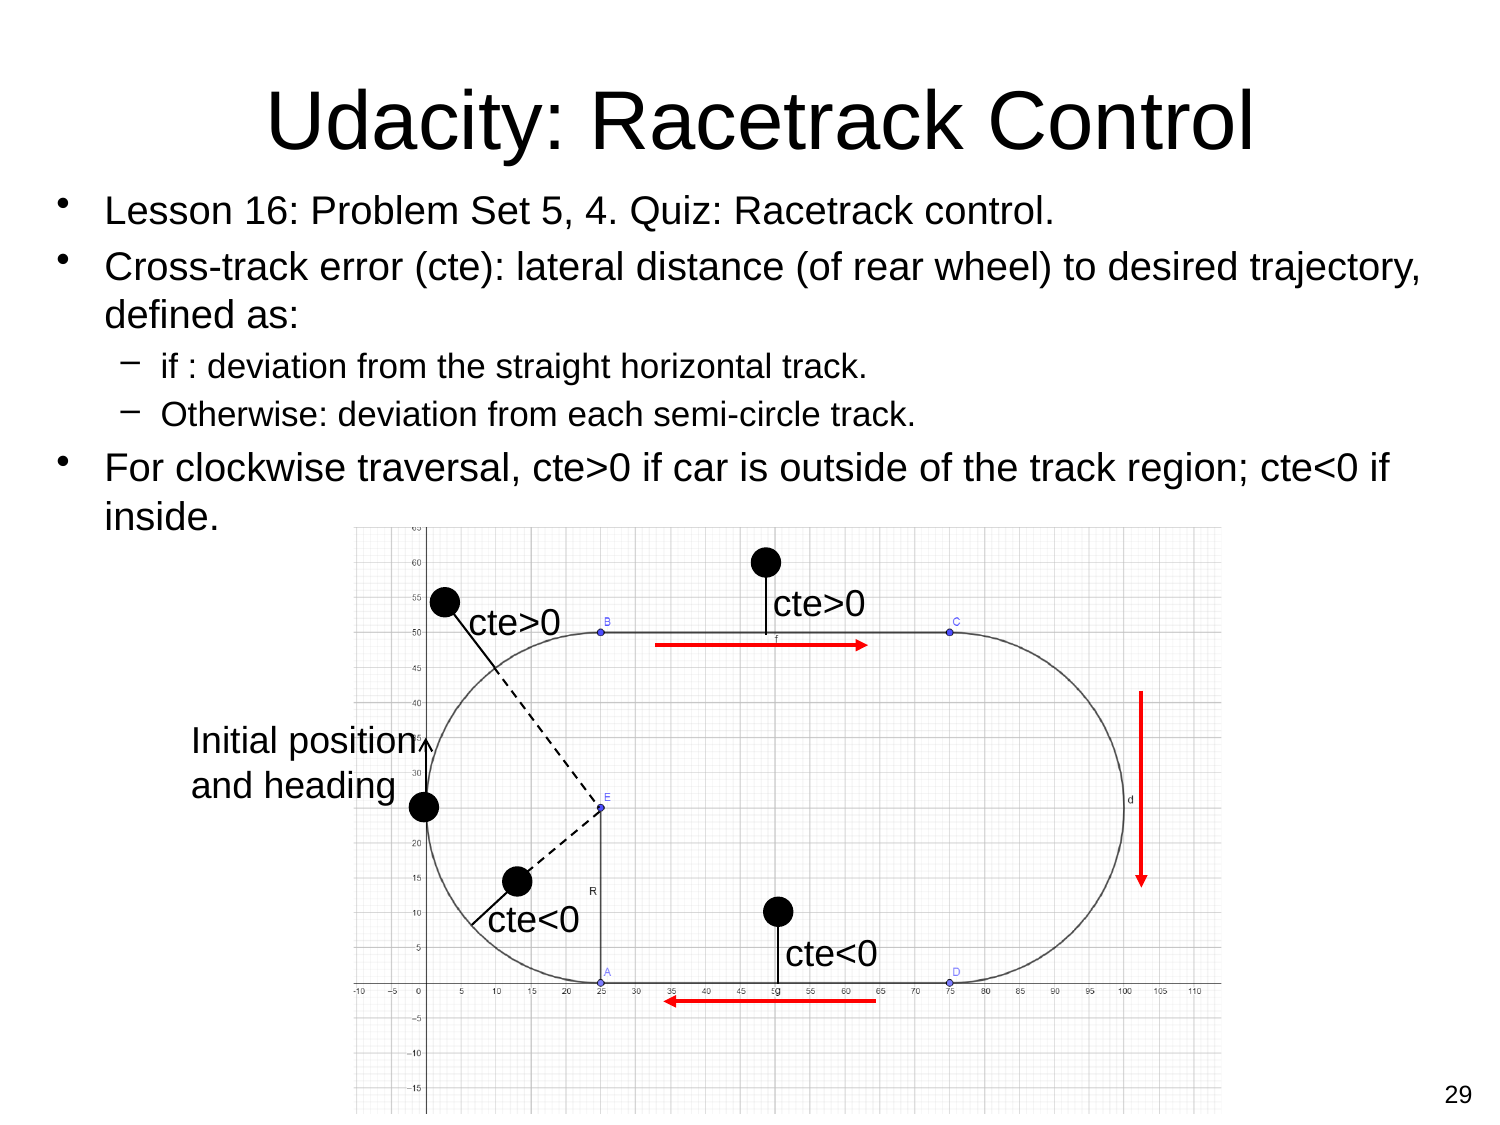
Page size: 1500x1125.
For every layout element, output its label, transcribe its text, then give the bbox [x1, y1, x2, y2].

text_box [526, 807, 605, 873]
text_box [471, 890, 509, 926]
text_box Initial position and heading [175, 708, 348, 814]
picture [353, 526, 1222, 1114]
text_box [493, 667, 600, 809]
title Udacity: Racetrack Control [74, 44, 1448, 188]
slide_number 29 [1227, 1070, 1488, 1112]
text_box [451, 611, 496, 668]
